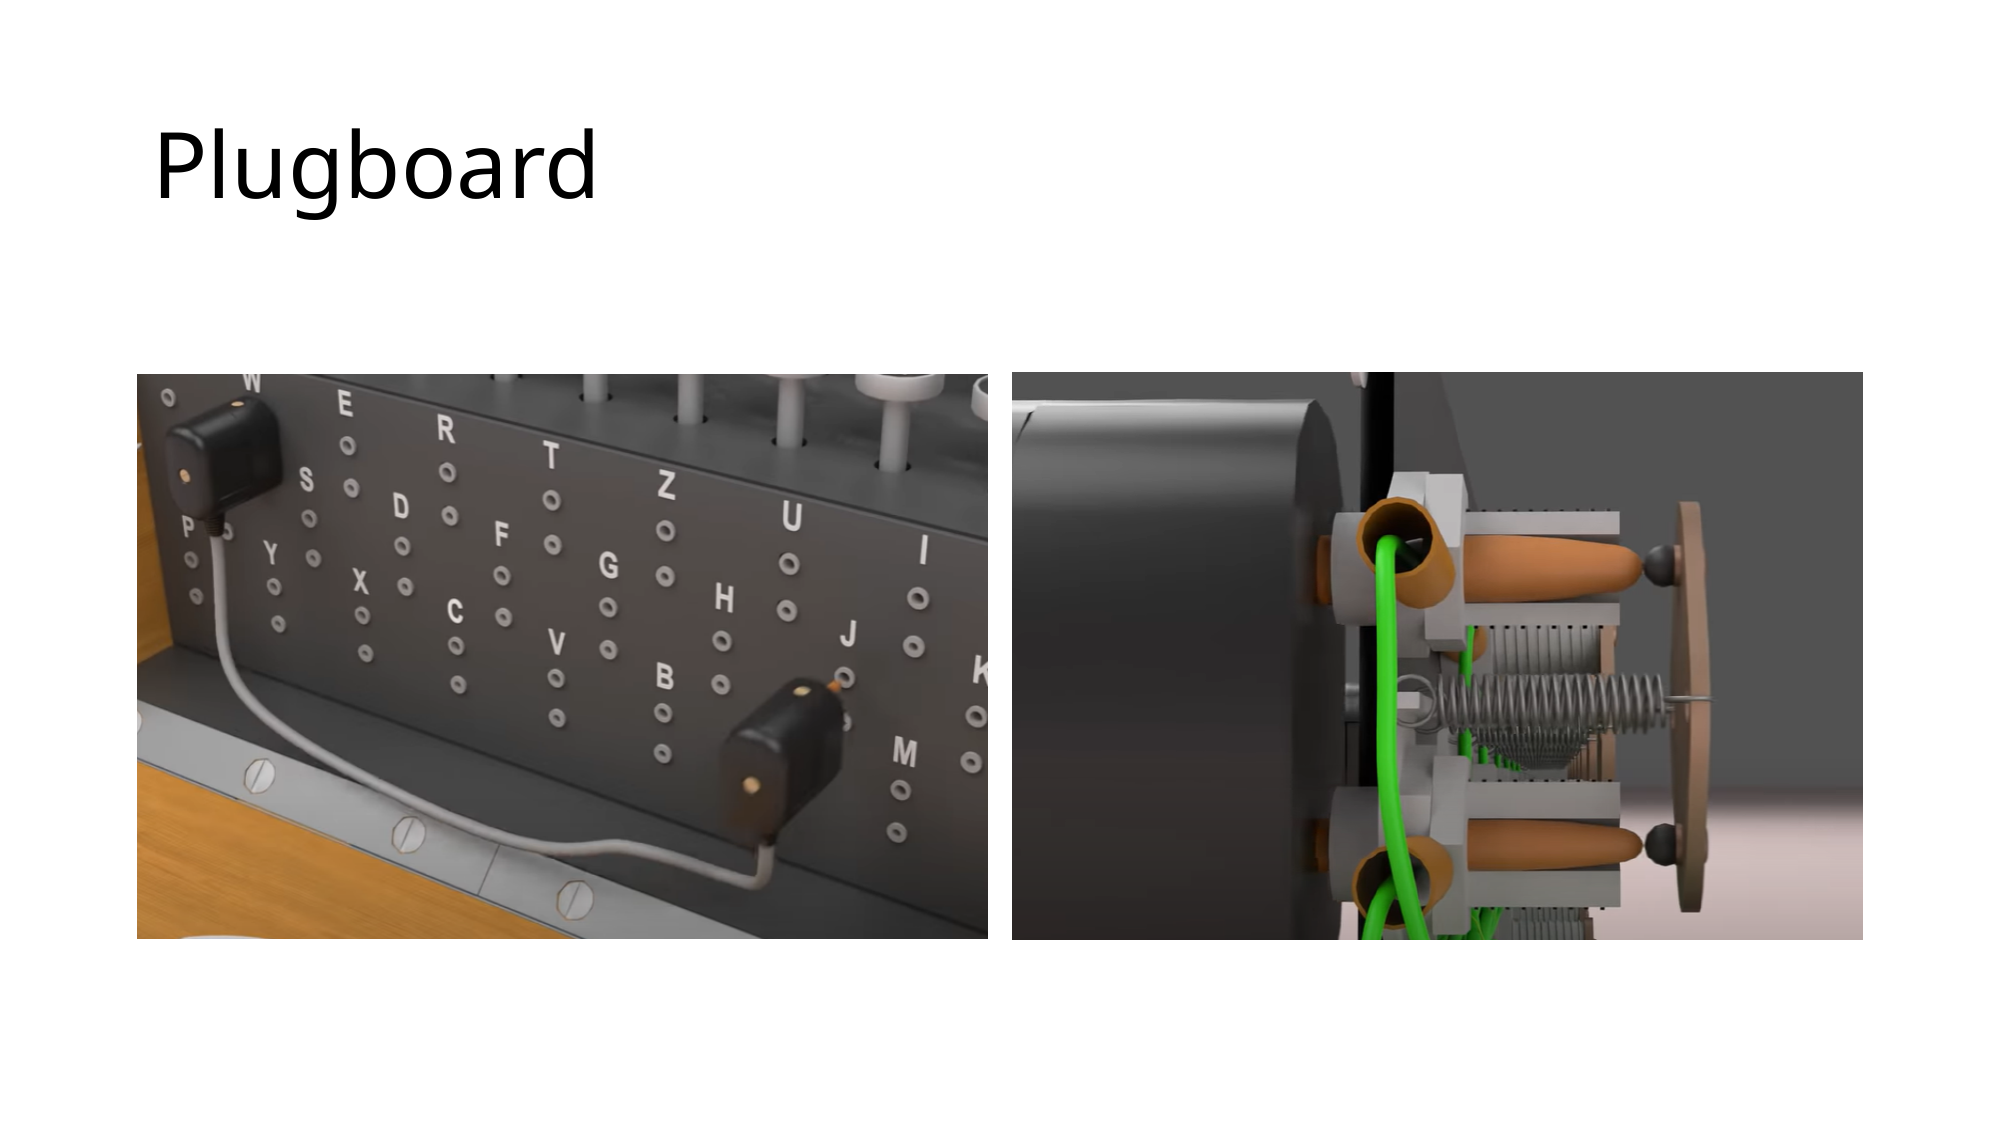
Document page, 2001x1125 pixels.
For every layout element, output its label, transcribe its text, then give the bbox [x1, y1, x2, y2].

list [137, 374, 988, 939]
title Plugboard [137, 59, 1863, 278]
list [1012, 372, 1863, 941]
